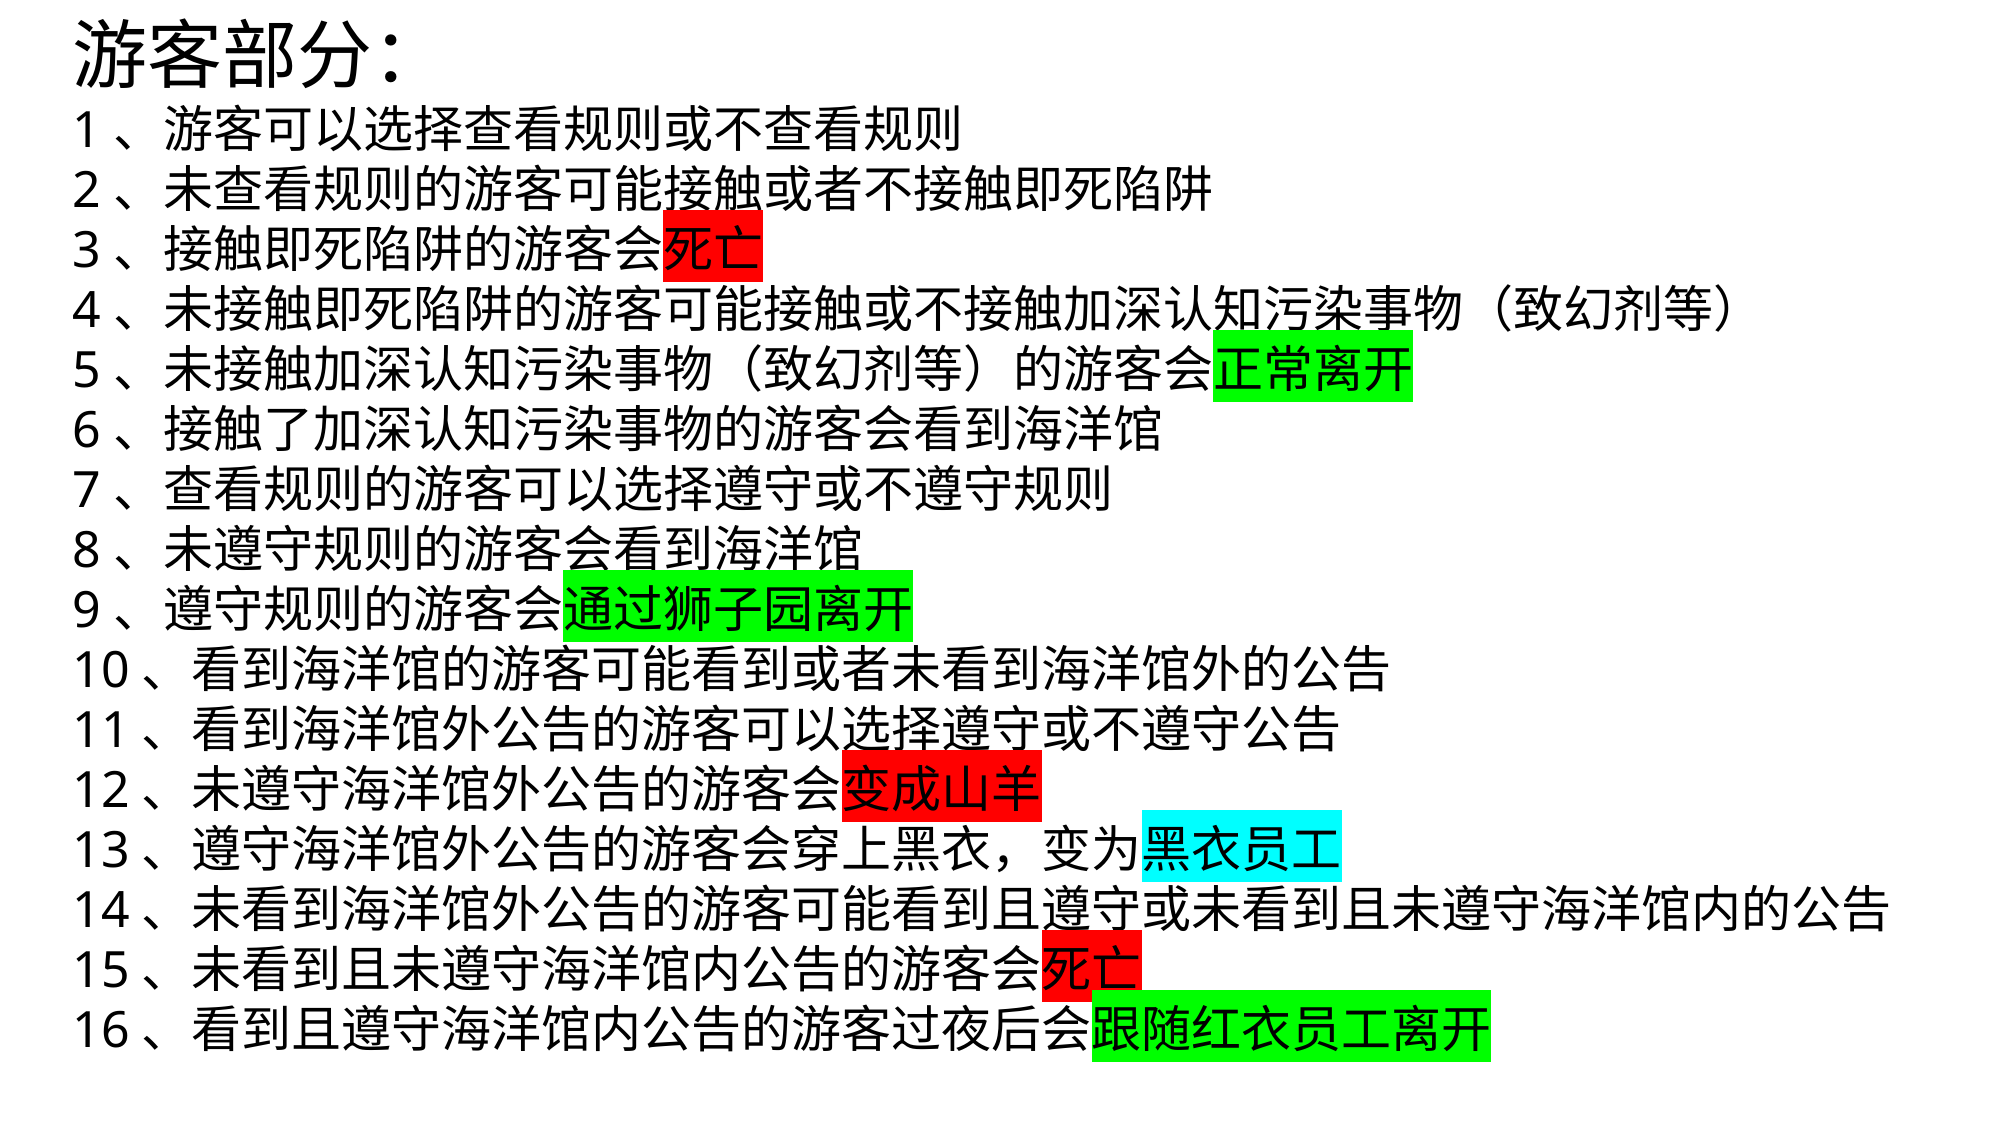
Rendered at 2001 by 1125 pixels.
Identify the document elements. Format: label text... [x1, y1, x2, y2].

text_box 游客部分： 1、游客可以选择查看规则或不查看规则 2、未查看规则的游客可能接触或者不接触即死陷阱 3、接触即死陷阱的游客会死亡 4、未接触即死陷阱的游客可能接触或不接触加深认知污染事物（致幻剂等） 5、未接触加深认知污染事物（致幻剂等）的游客会正常离开 6、接触了加深认知污染事物的游客会看到海洋馆 7、查看规则的游客可以选择遵守或不遵守规则 8、未遵守规则的游客会看到海洋馆 9、遵守规则的游客会通过狮子园离开 10、看到海洋馆的游客可能看到或者未看到海洋馆外的公告 11、看到海洋馆外公告的游客可以选择遵守或不遵守公告 12、未遵守海洋馆外公告的游客会变成山羊 13、遵守海洋馆外公告的游客会穿上黑衣，变为黑衣员工 14、未看到海洋馆外公告的游客可能看到且遵守或未看到且未遵守海洋馆内的公告 15、未看到且未遵守海洋馆内公告的游客会死亡 16、看到且遵守海洋馆内公告的游客过夜后会跟随红衣员工离开 [57, 0, 1962, 1125]
